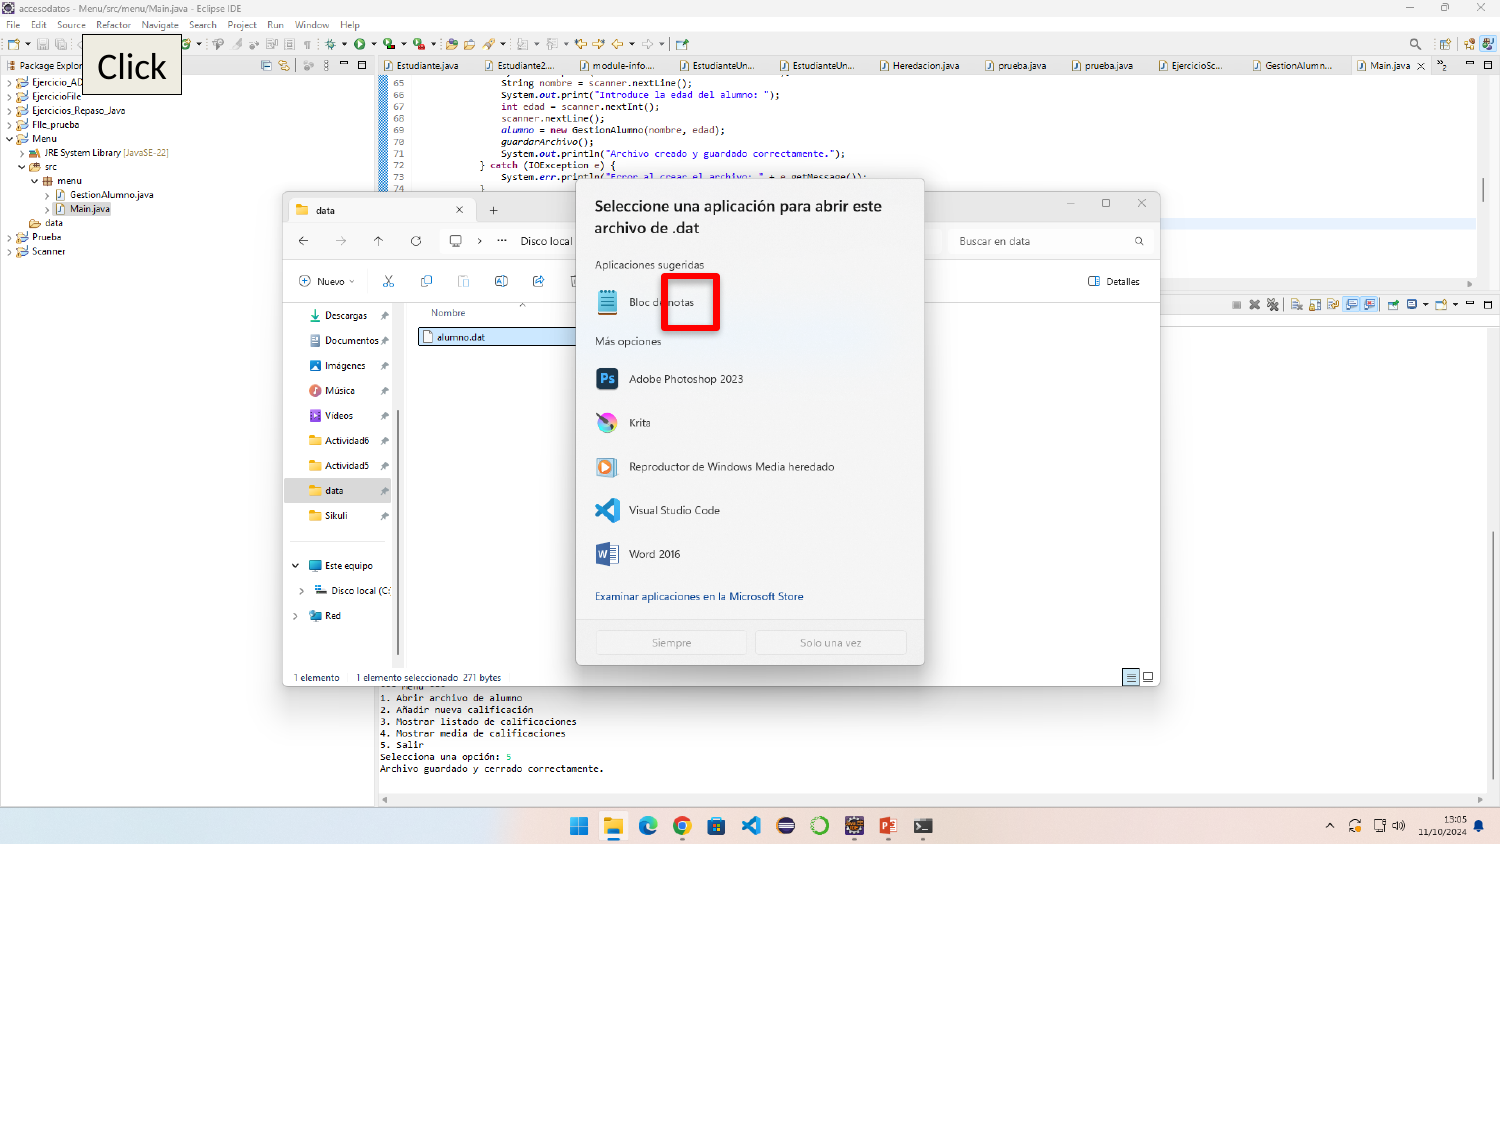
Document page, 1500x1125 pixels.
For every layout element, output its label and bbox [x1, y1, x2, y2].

picture [0, 0, 1500, 844]
